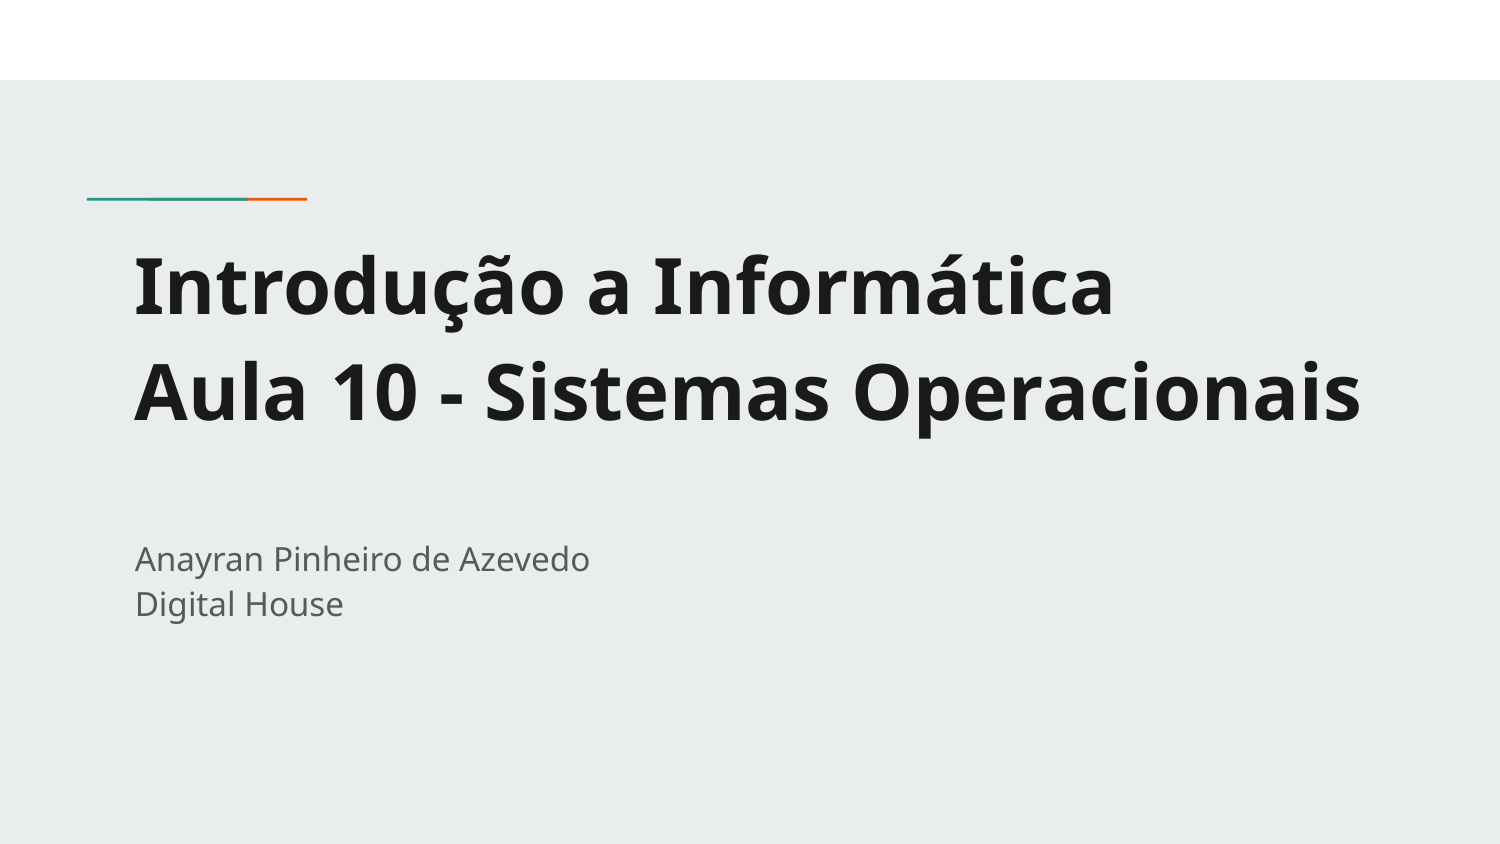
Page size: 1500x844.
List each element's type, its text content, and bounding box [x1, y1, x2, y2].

title Introdução a Informática Aula 10 - Sistemas Operacionais [119, 216, 1381, 490]
subtitle Anayran Pinheiro de Azevedo Digital House [119, 520, 1381, 723]
